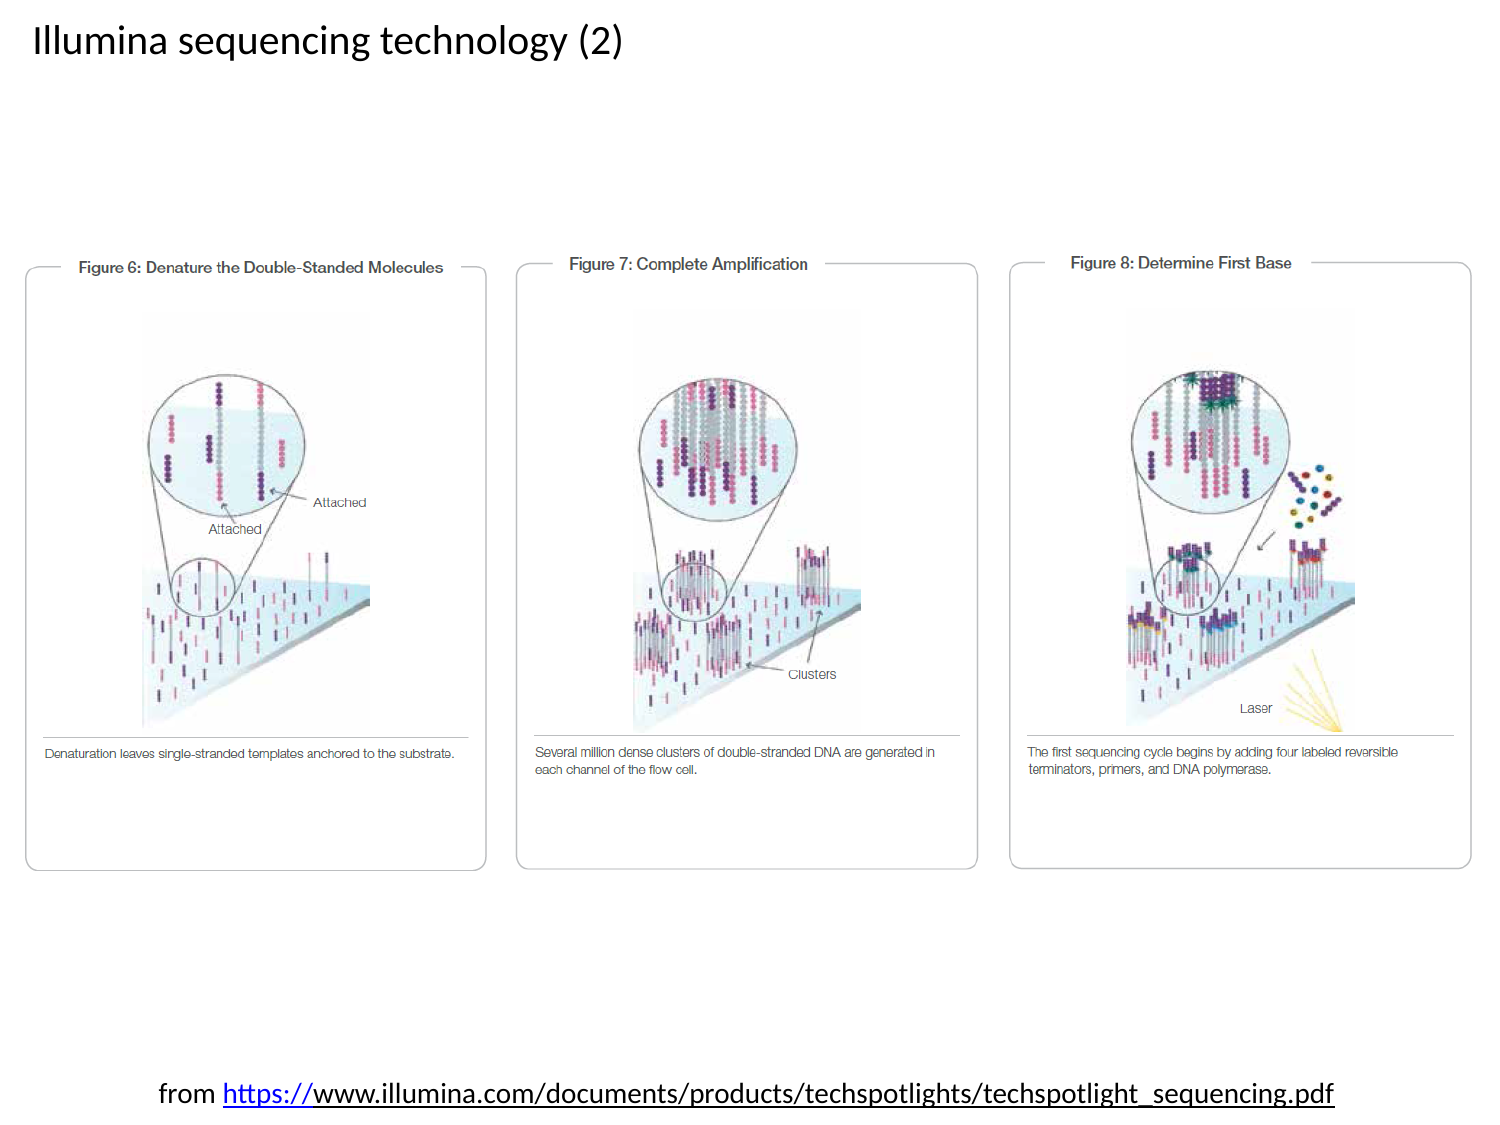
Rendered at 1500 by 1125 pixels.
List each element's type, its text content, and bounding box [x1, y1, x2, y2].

text_box Illumina sequencing technology (2) [17, 5, 1046, 71]
picture [512, 250, 983, 871]
picture [21, 252, 491, 871]
text_box from https://www.illumina.com/documents/products/techspotlights/techspotlight_sequencing.pdf [17, 1067, 1483, 1117]
picture [1004, 252, 1483, 871]
